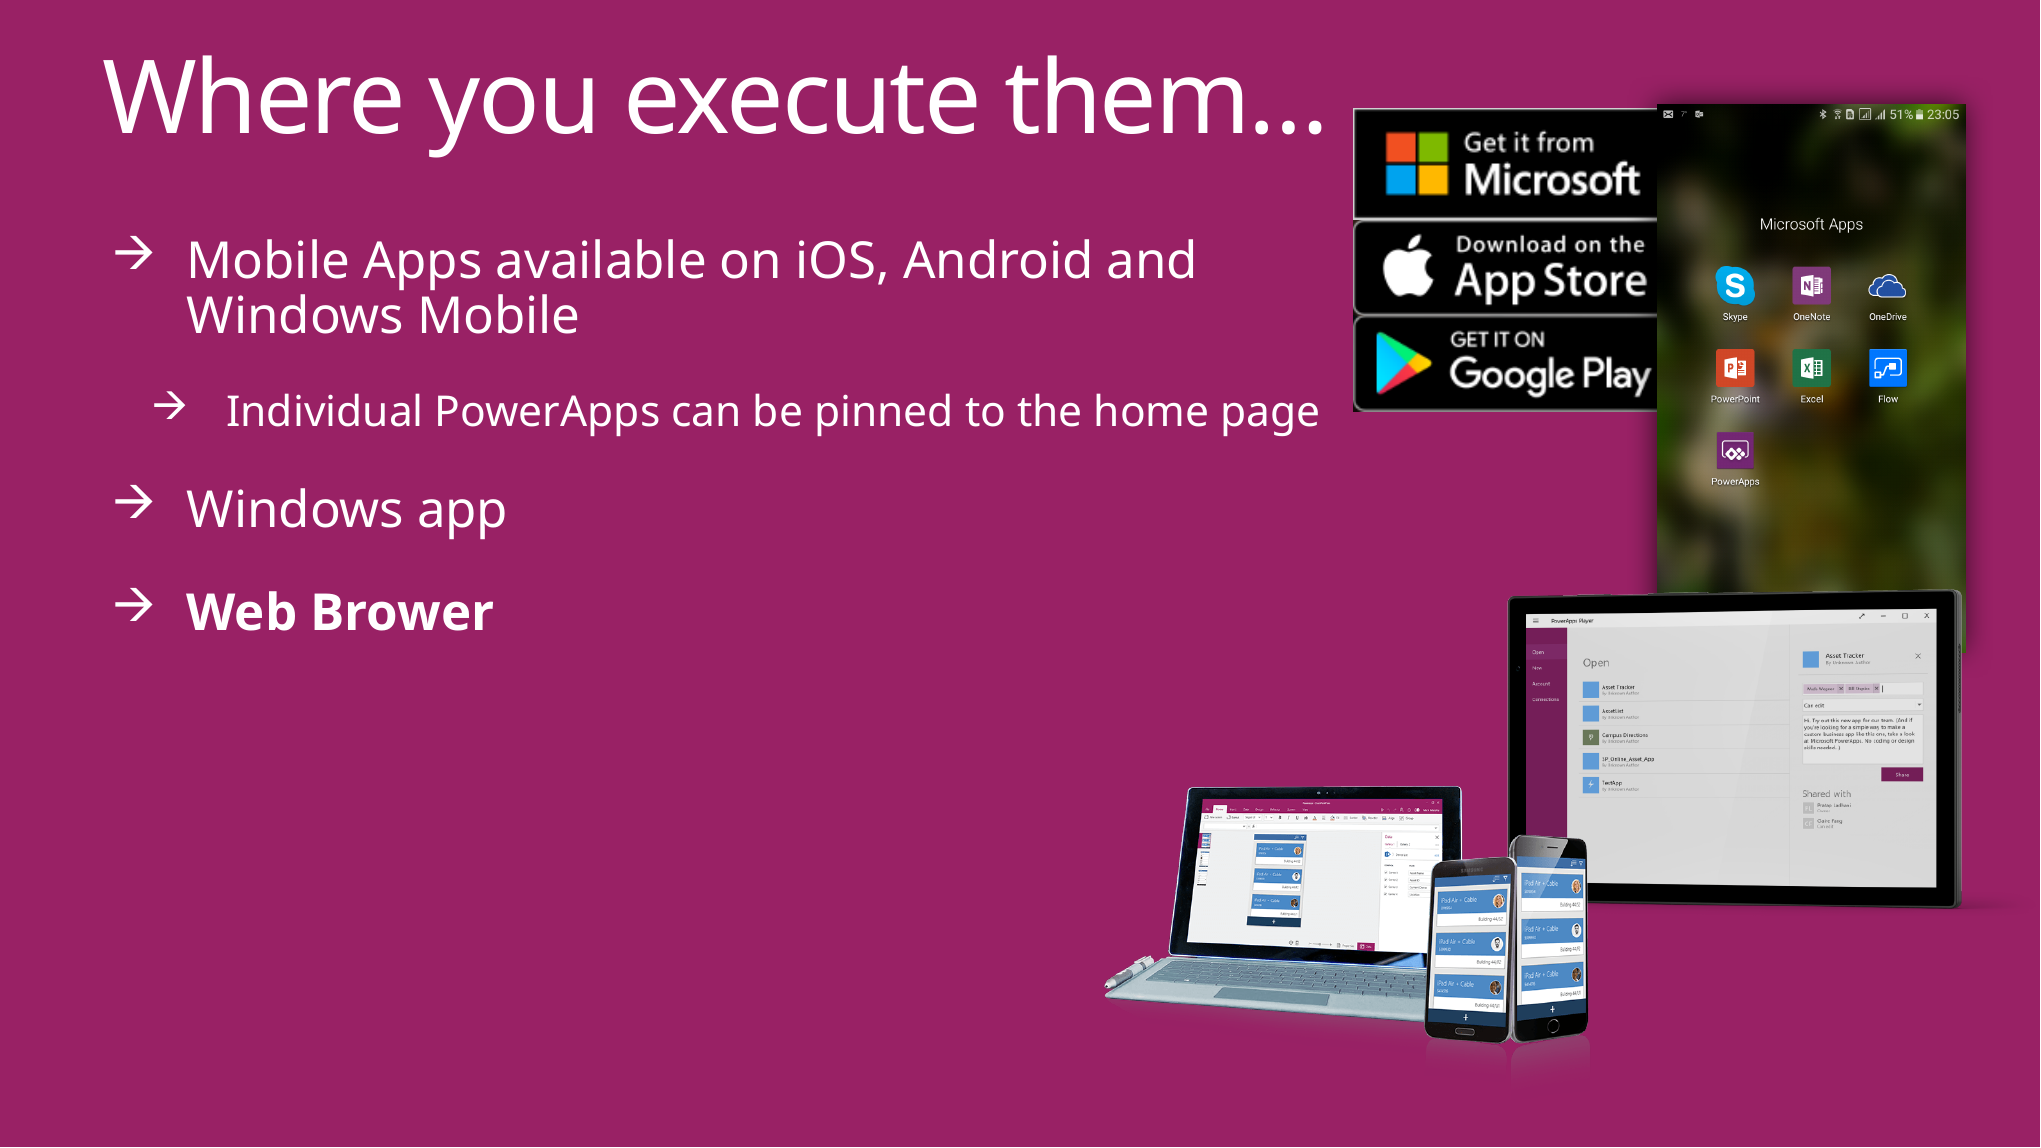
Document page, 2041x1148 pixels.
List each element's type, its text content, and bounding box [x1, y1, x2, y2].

picture [1093, 104, 2041, 1100]
text_box Mobile Apps available on iOS, Android and Windows Mobile Individual PowerApps can be pinned to the home page Windows app Web Brower [87, 218, 1441, 657]
text_box Where you execute them… [87, 38, 1953, 218]
